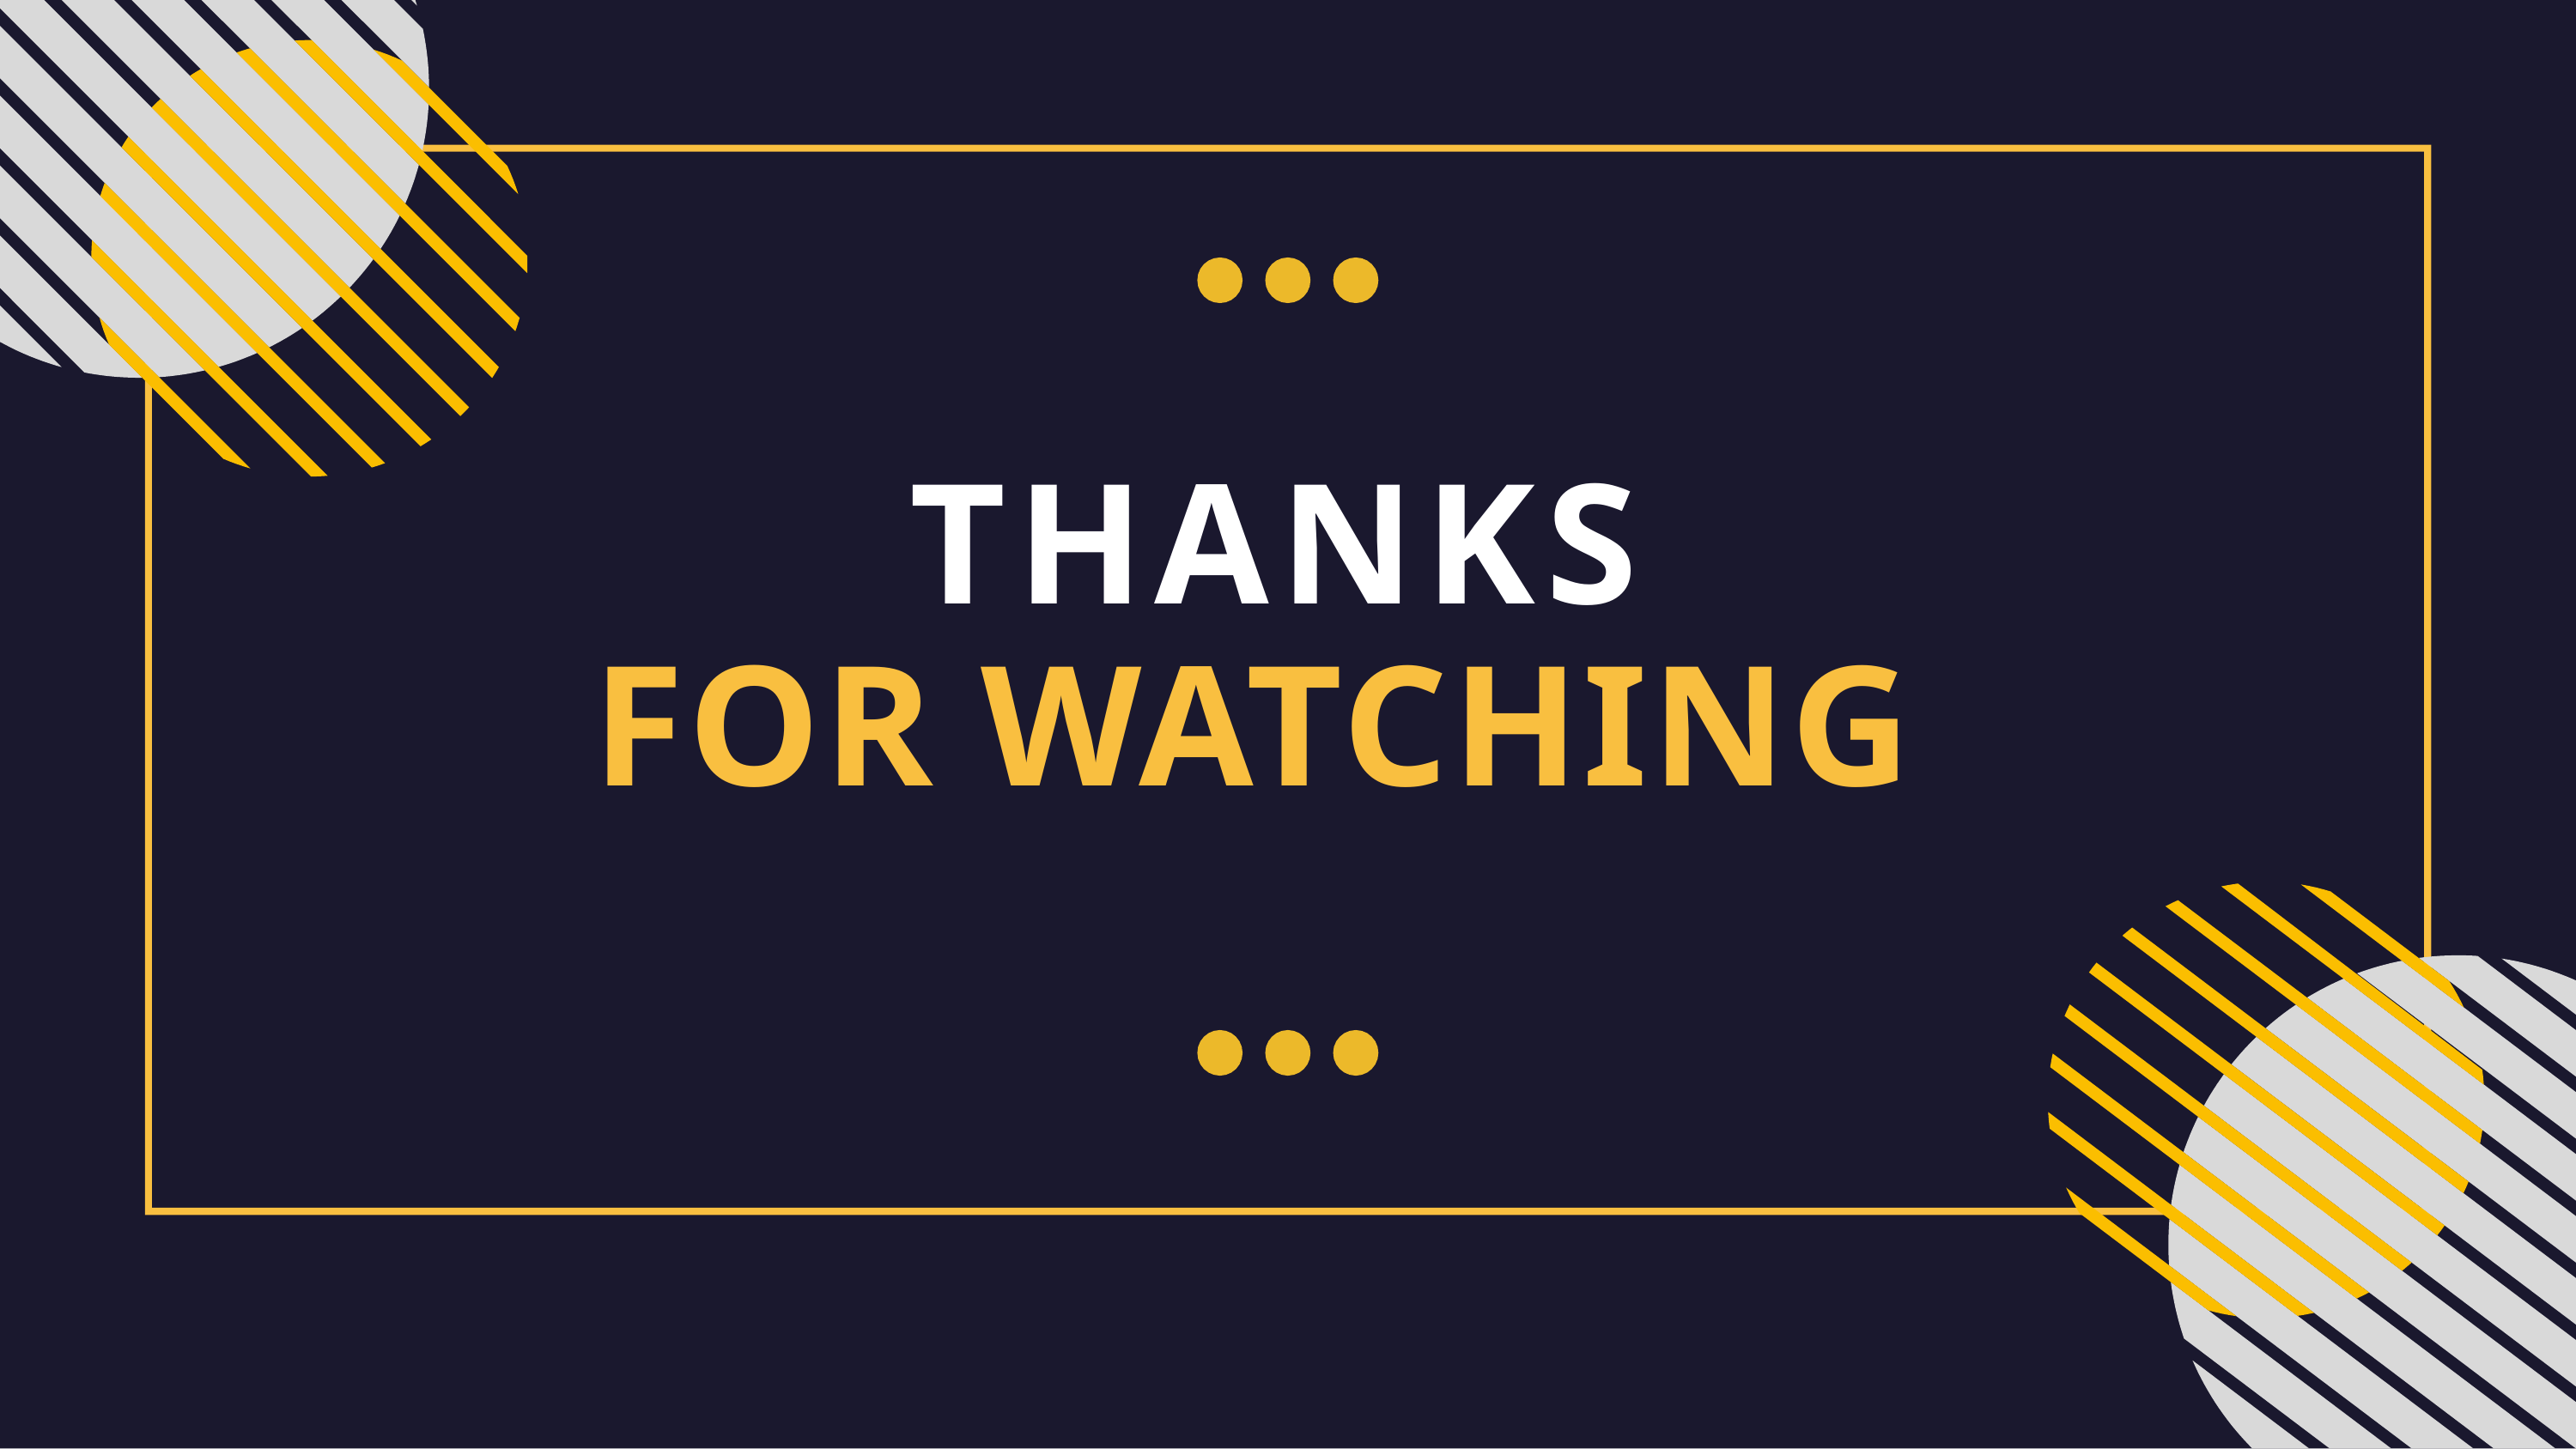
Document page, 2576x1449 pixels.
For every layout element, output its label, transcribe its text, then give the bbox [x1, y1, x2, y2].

title THANKS FOR WATCHING [591, 433, 1985, 819]
